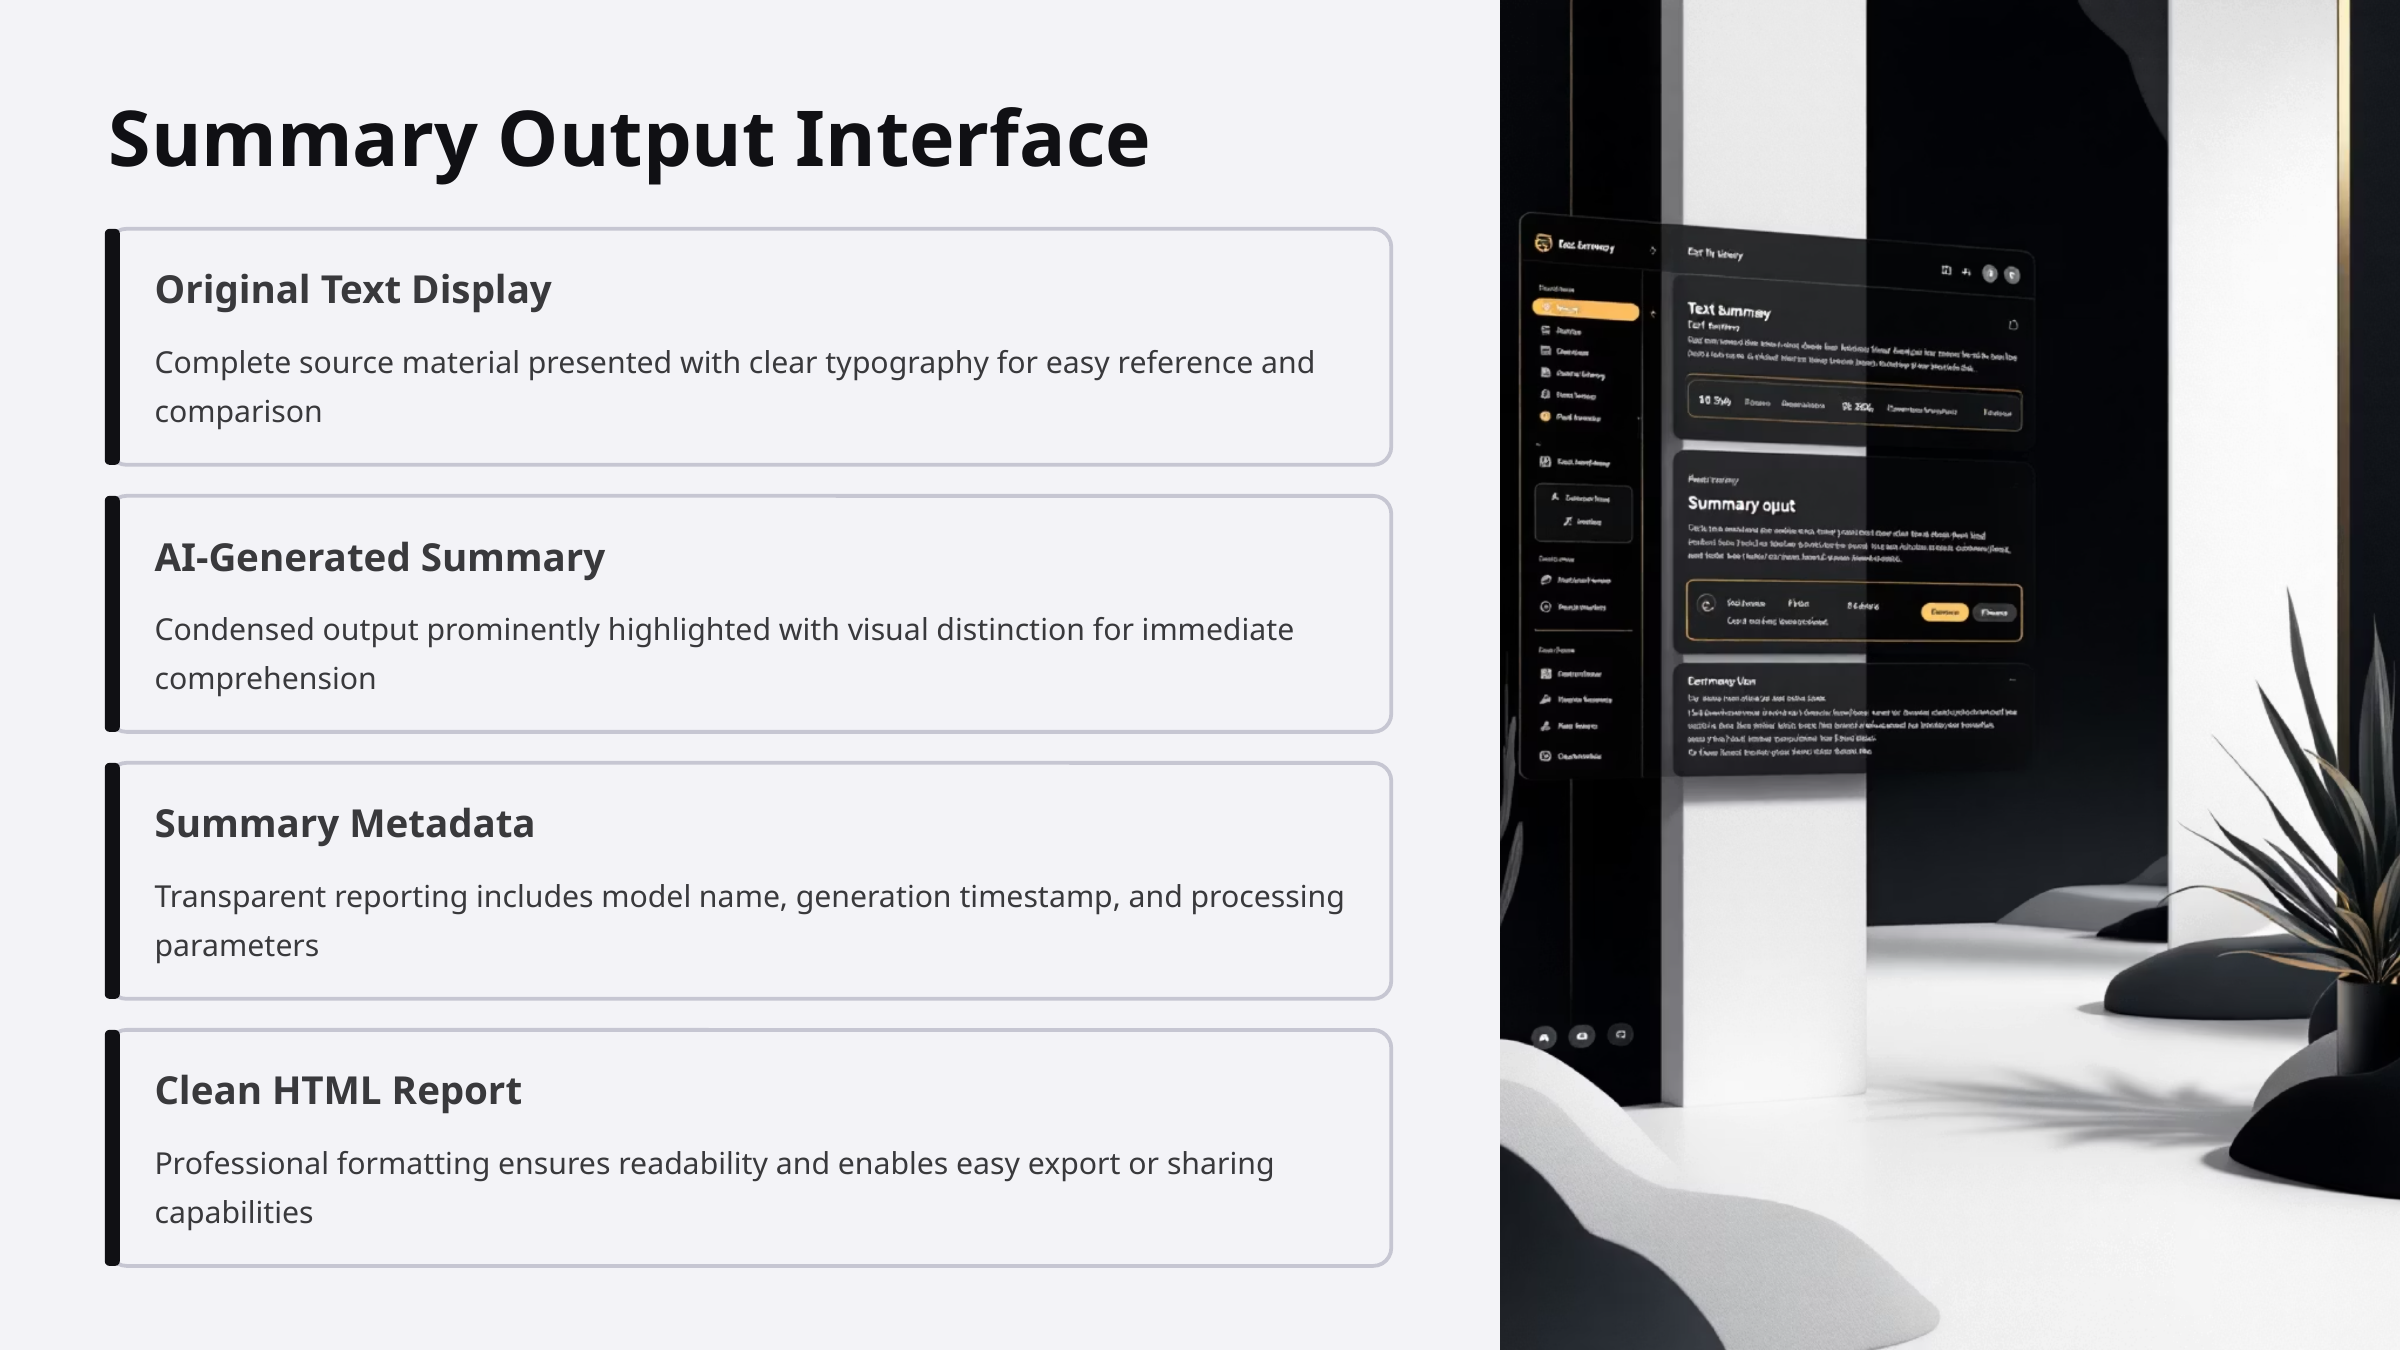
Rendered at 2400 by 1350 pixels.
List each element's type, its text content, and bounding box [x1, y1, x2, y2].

text_box Clean HTML Report [154, 1064, 543, 1114]
text_box Professional formatting ensures readability and enables easy export or sharing capabilities [154, 1131, 1357, 1232]
text_box Complete source material presented with clear typography for easy reference and comparison [154, 330, 1357, 431]
text_box Condensed output prominently highlighted with visual distinction for immediate comprehension [154, 597, 1357, 698]
text_box [119, 1029, 1392, 1266]
text_box [104, 762, 120, 999]
text_box [119, 762, 1392, 999]
text_box [104, 495, 120, 732]
text_box Transparent reporting includes model name, generation timestamp, and processing parameters [154, 864, 1357, 965]
text_box [119, 495, 1392, 732]
text_box Summary Metadata [154, 797, 543, 847]
text_box Summary Output Interface [108, 85, 1072, 183]
text_box AI-Generated Summary [154, 530, 582, 580]
picture [1499, 0, 2400, 1350]
text_box [119, 228, 1392, 465]
text_box Original Text Display [154, 263, 543, 313]
text_box [104, 228, 120, 465]
text_box [104, 1029, 120, 1266]
